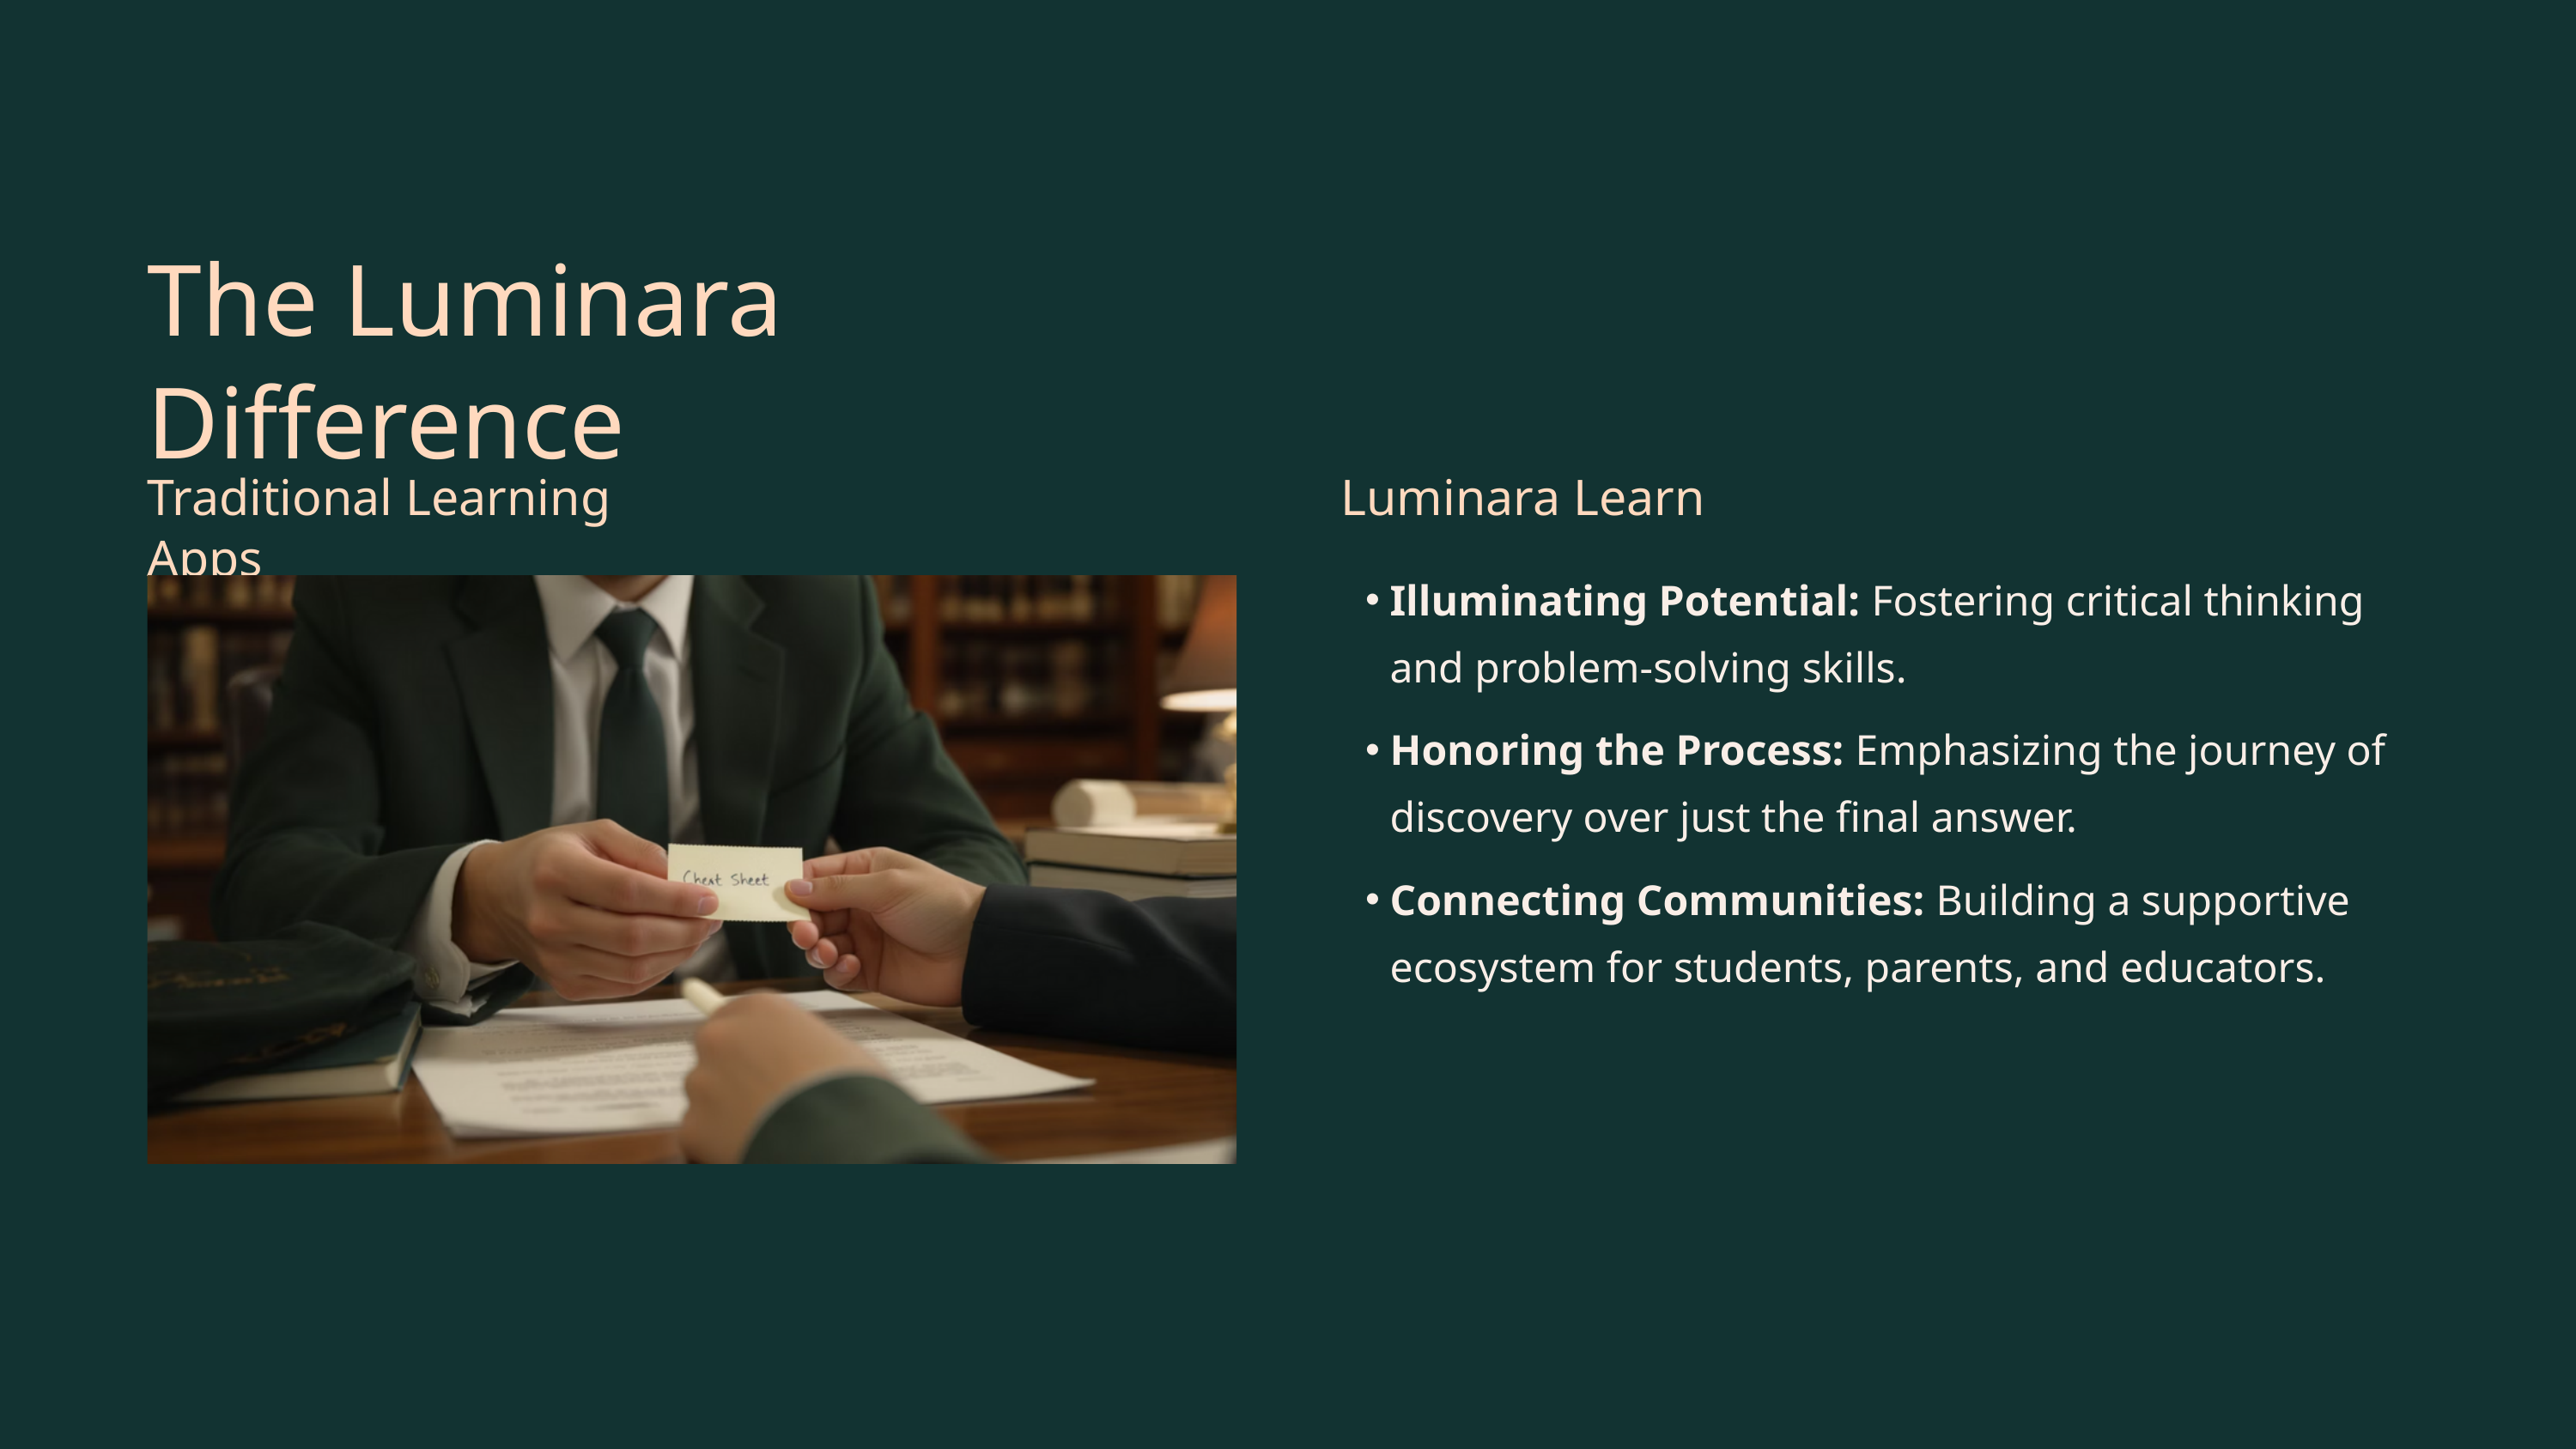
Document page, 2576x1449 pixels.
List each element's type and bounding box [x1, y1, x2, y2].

text_box [147, 575, 1237, 1165]
text_box [0, 0, 2576, 1449]
